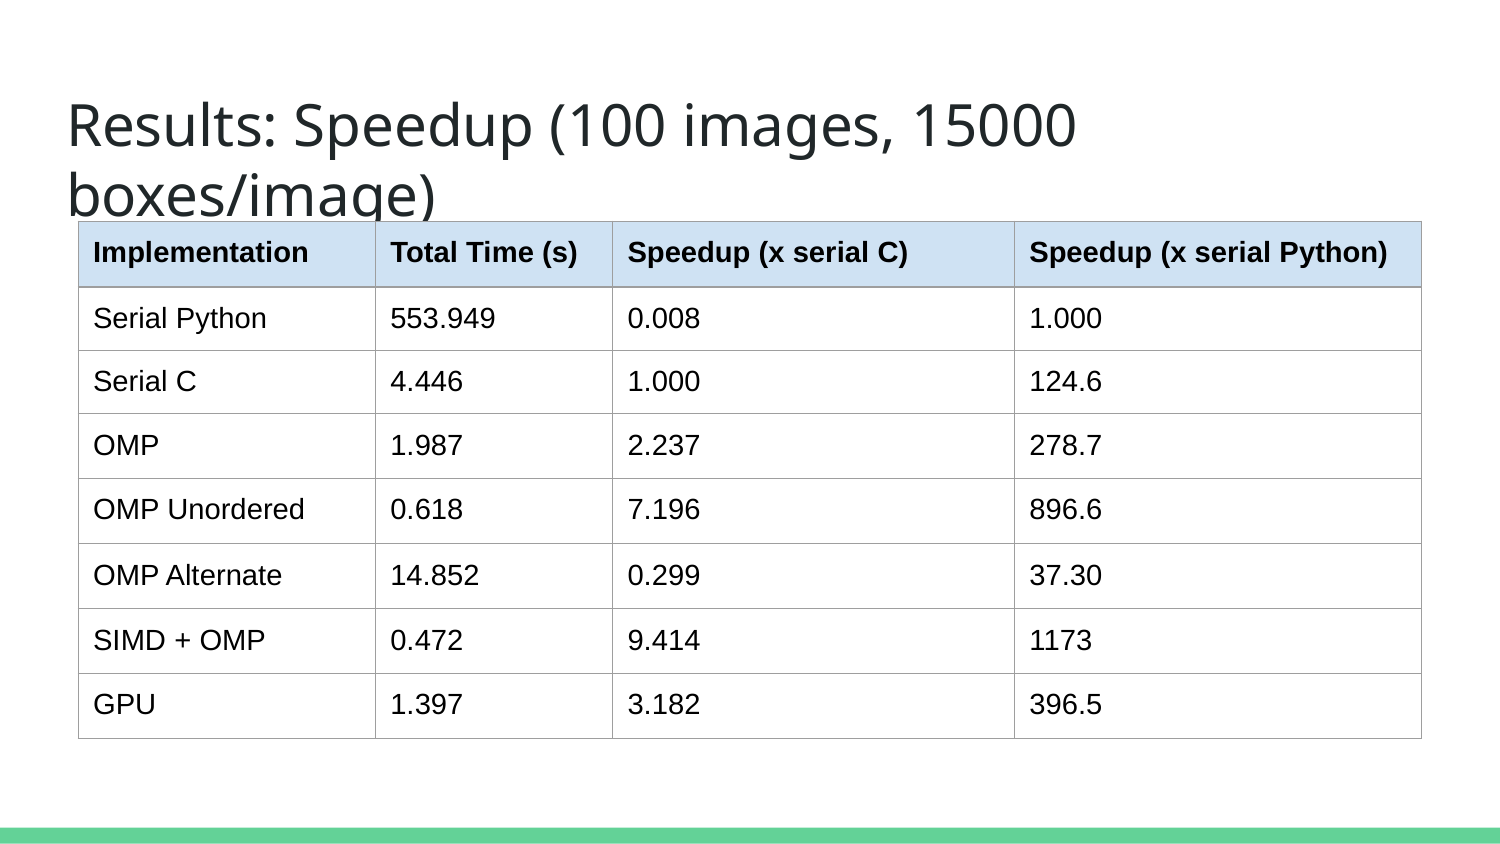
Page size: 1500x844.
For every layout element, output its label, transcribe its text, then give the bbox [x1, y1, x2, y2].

table_header Total Time (s) [376, 222, 612, 286]
table_cell 0.618 [376, 479, 612, 543]
table_cell 0.008 [613, 288, 1014, 350]
title Results: Speedup (100 images, 15000 boxes/image) [51, 72, 1449, 167]
table_cell 396.5 [1015, 674, 1421, 738]
table_cell OMP Alternate [79, 544, 375, 608]
table_cell 3.182 [613, 674, 1014, 738]
table_header Speedup (x serial C) [613, 222, 1014, 286]
table_cell 1.987 [376, 414, 612, 478]
table_cell 896.6 [1015, 479, 1421, 543]
table_cell Serial C [79, 351, 375, 413]
table_cell 1.397 [376, 674, 612, 738]
table_cell 7.196 [613, 479, 1014, 543]
table_cell 0.299 [613, 544, 1014, 608]
table_cell 4.446 [376, 351, 612, 413]
table_cell 278.7 [1015, 414, 1421, 478]
table_cell 1.000 [1015, 288, 1421, 350]
table_cell 1.000 [613, 351, 1014, 413]
table_cell 9.414 [613, 609, 1014, 673]
table_cell 2.237 [613, 414, 1014, 478]
table_cell 37.30 [1015, 544, 1421, 608]
table_cell SIMD + OMP [79, 609, 375, 673]
table_cell OMP [79, 414, 375, 478]
table_header Implementation [79, 222, 375, 286]
table_cell OMP Unordered [79, 479, 375, 543]
table_cell 124.6 [1015, 351, 1421, 413]
table_cell 1173 [1015, 609, 1421, 673]
table_cell 14.852 [376, 544, 612, 608]
table_cell GPU [79, 674, 375, 738]
table_cell 0.472 [376, 609, 612, 673]
table_header Speedup (x serial Python) [1015, 222, 1421, 286]
table_cell Serial Python [79, 288, 375, 350]
table_cell 553.949 [376, 288, 612, 350]
